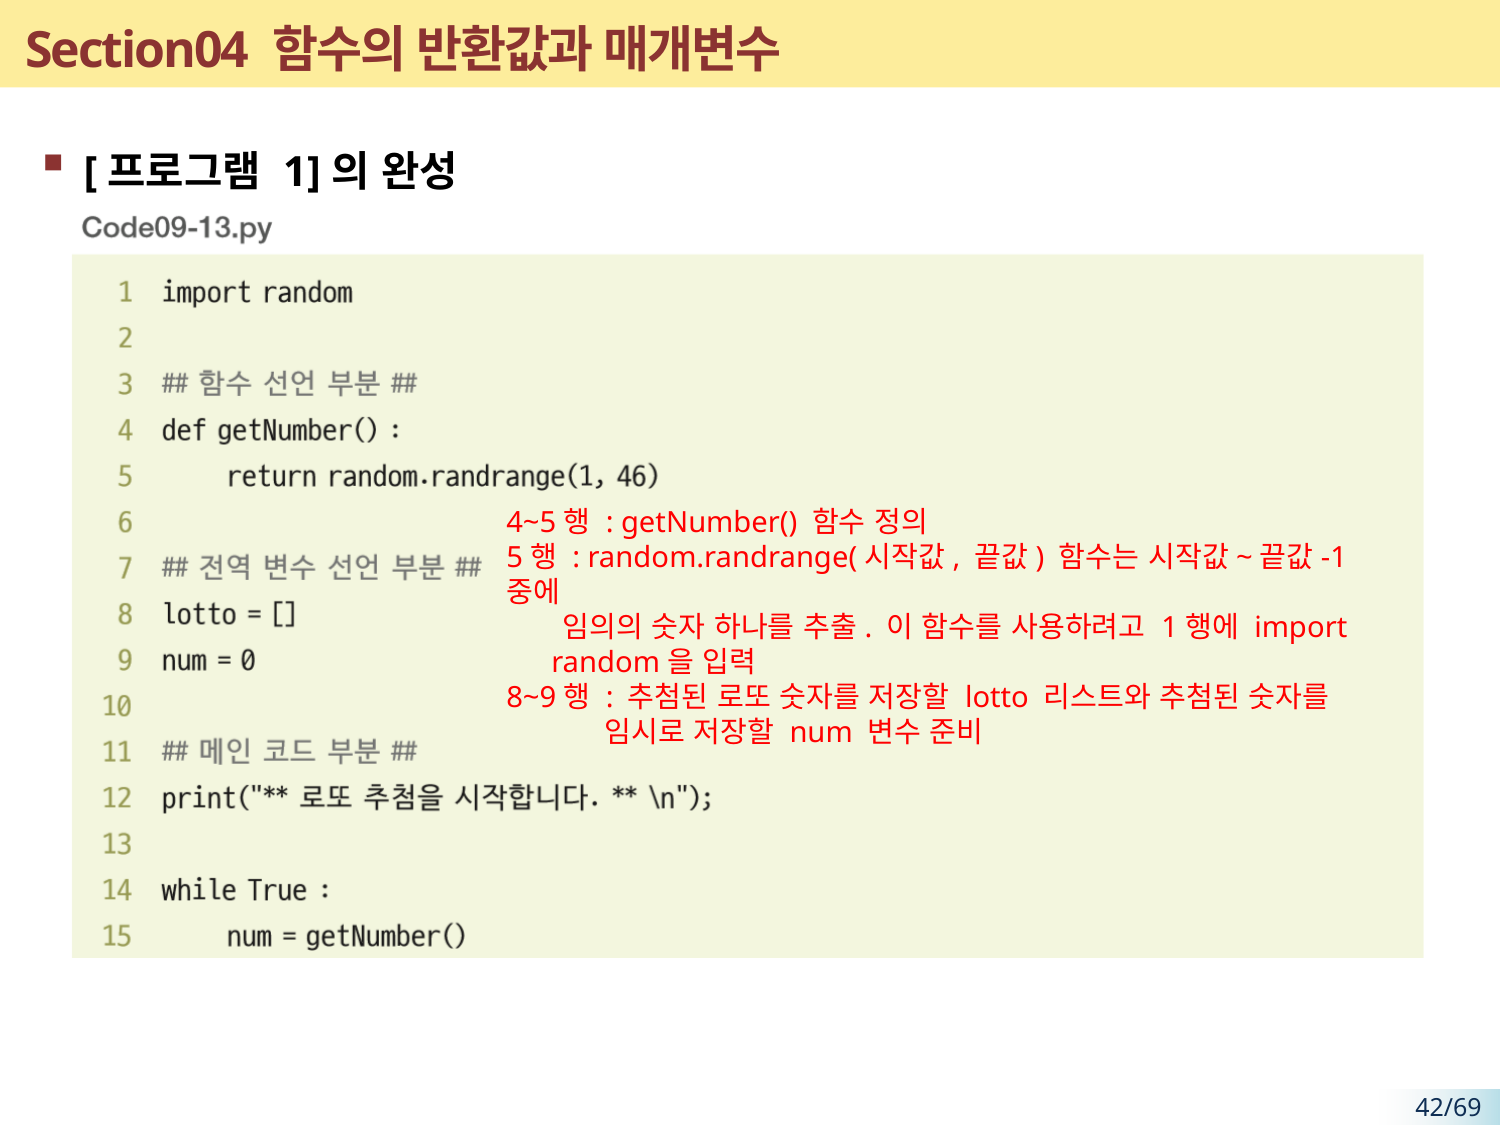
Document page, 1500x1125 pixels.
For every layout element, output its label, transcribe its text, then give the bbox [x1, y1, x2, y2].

picture [65, 207, 1425, 958]
title Section04 함수의 반환값과 매개변수 [10, 8, 1288, 87]
list [프로그램 1]의 완성 [10, 126, 1481, 1057]
